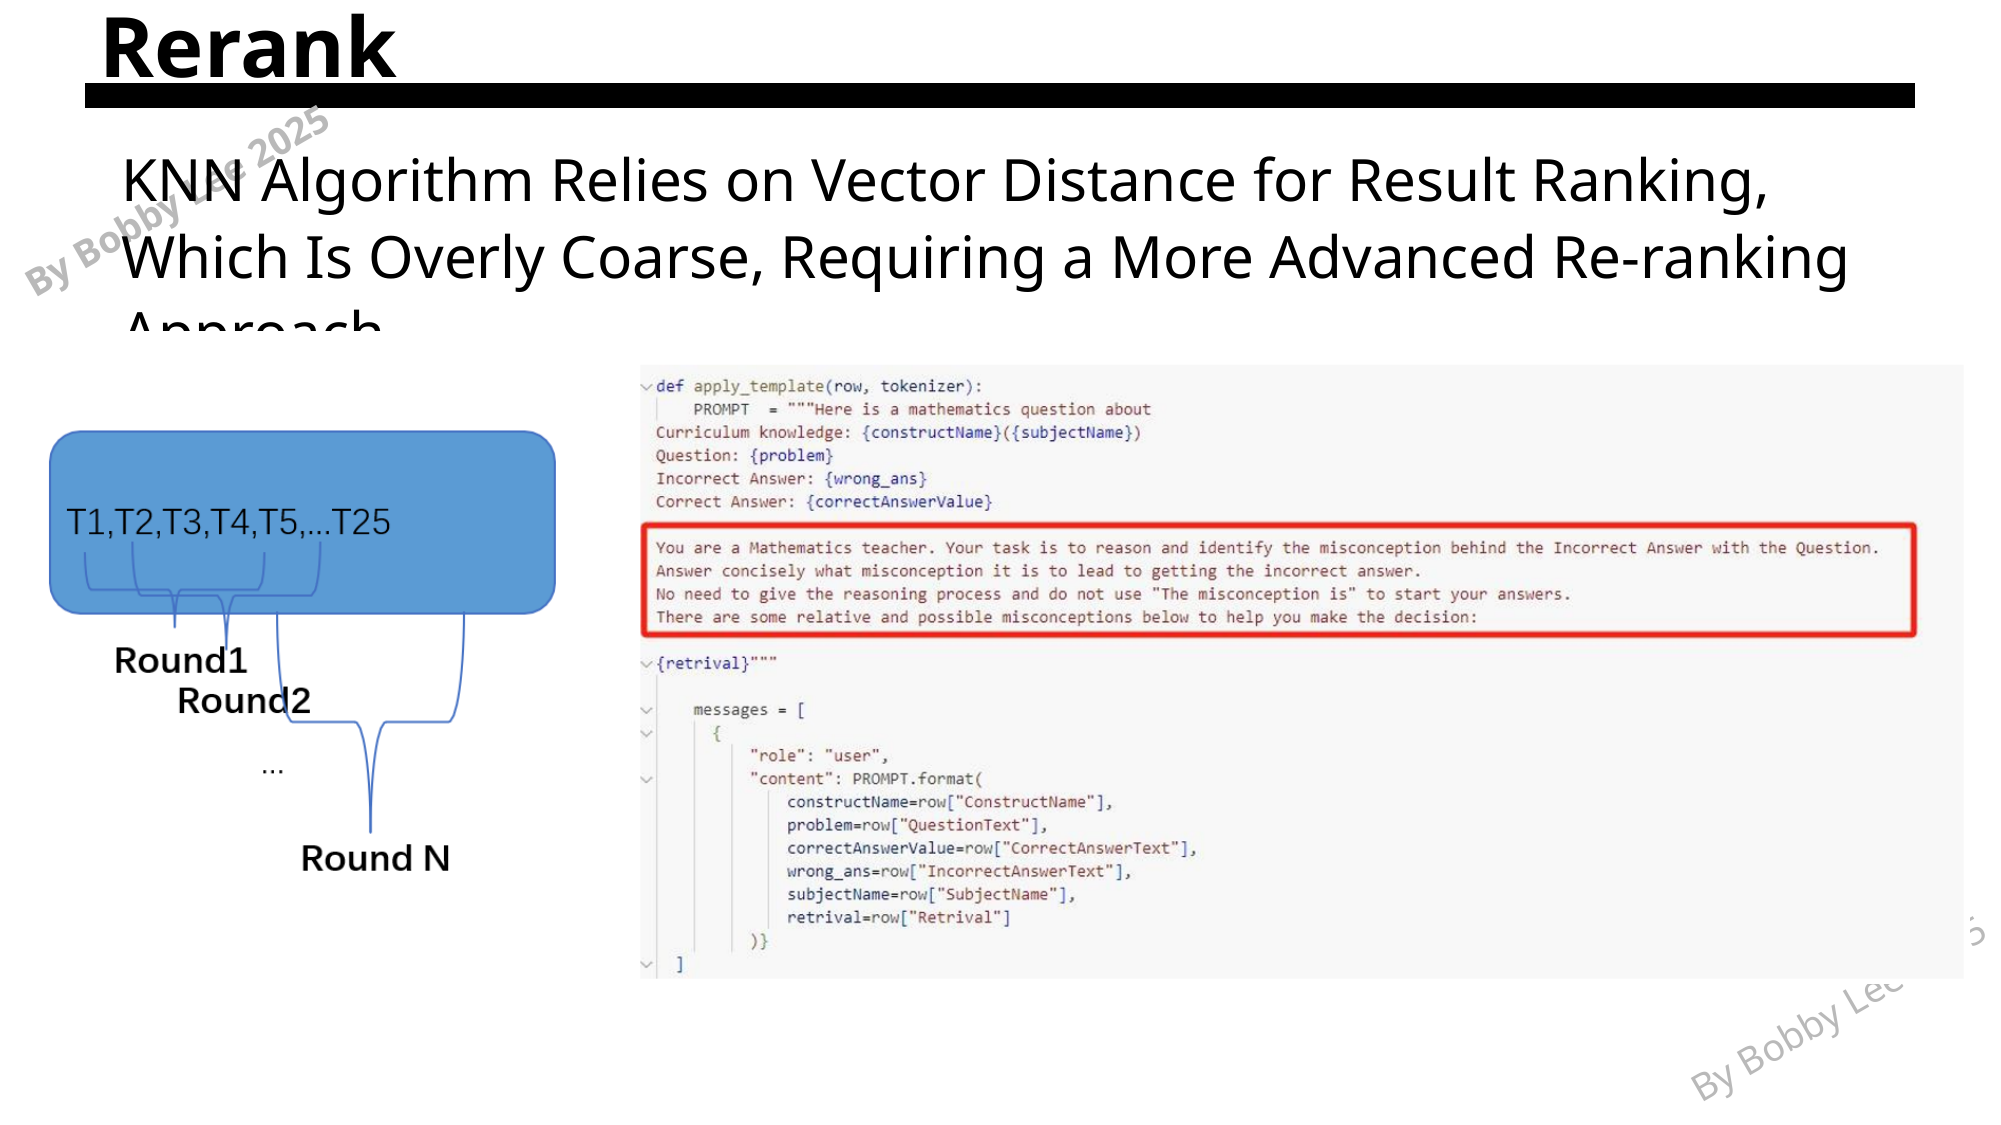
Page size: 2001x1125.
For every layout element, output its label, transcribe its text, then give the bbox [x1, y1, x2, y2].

list KNN Algorithm Relies on Vector Distance for Result Ranking, Which Is Overly Coarse, Requiring a More Advanced Re-ranking Approach. [106, 128, 1937, 331]
title Rerank [84, 0, 1915, 227]
picture [29, 331, 1971, 984]
